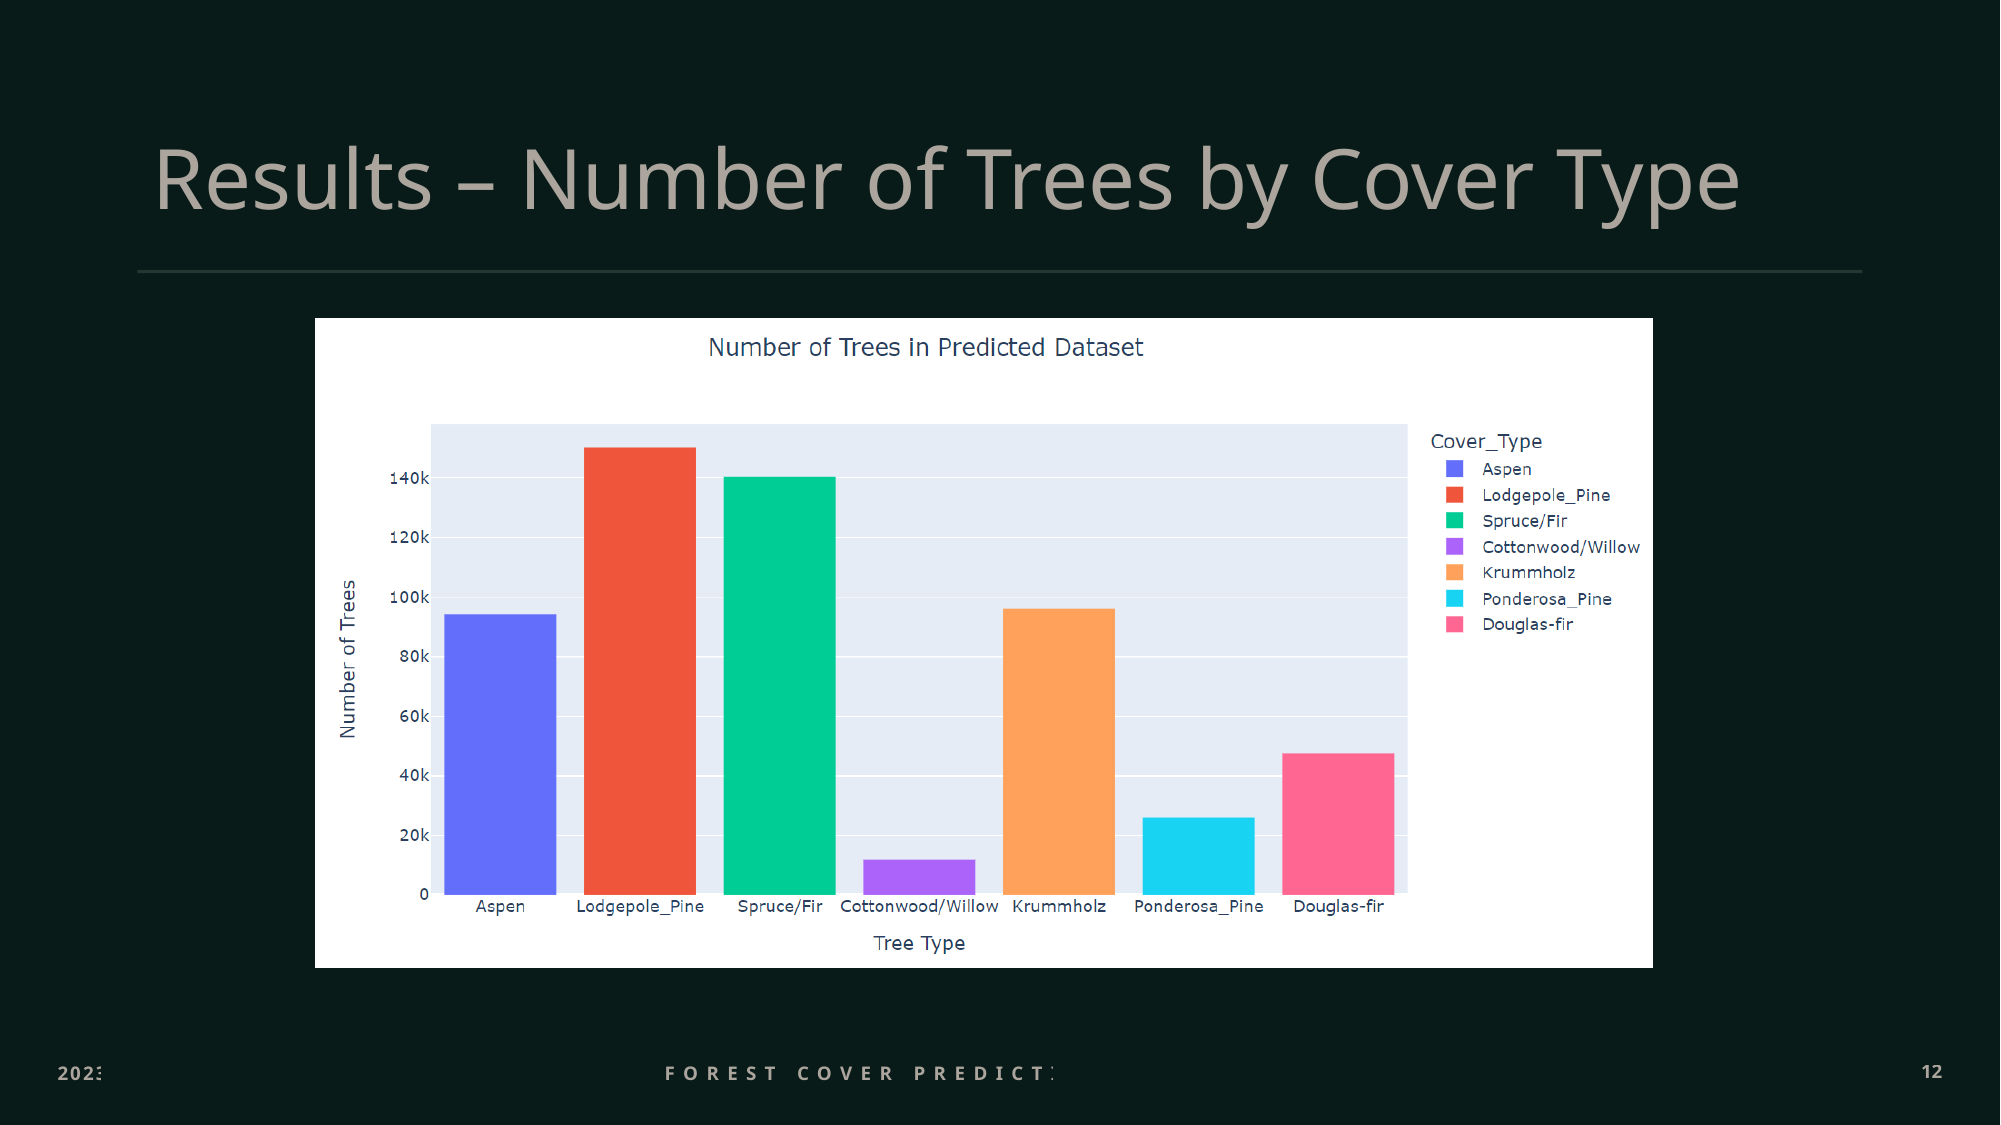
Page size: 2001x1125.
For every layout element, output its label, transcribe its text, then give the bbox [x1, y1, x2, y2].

picture [314, 318, 1653, 968]
footer Forest Cover Prediction – ML Models [587, 1042, 1413, 1103]
slide_number 2023 [42, 1042, 587, 1103]
title Results – Number of Trees by Cover Type [137, 109, 1863, 244]
slide_number 12 [1725, 1042, 1958, 1103]
